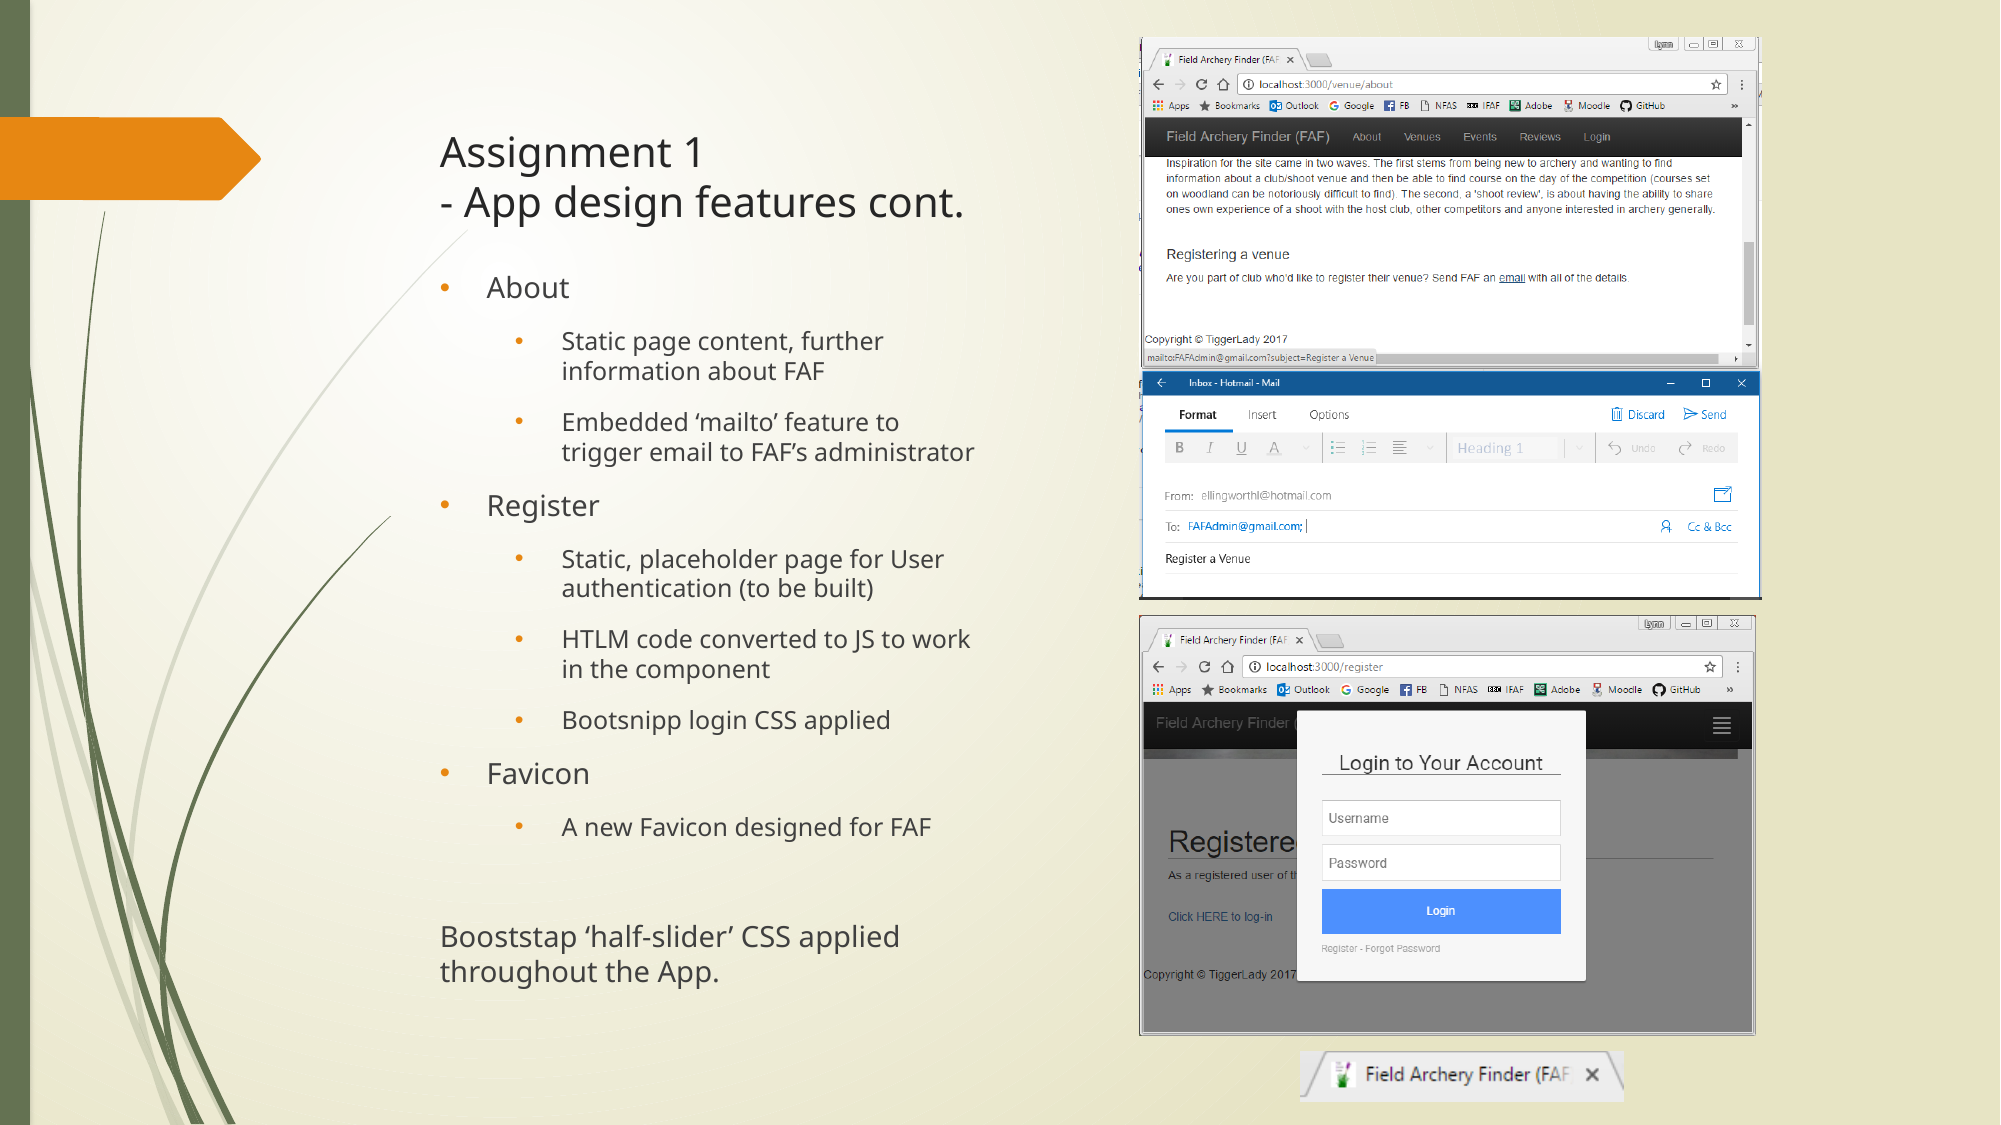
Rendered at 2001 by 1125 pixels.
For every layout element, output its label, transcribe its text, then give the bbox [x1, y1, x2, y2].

picture [1138, 615, 1757, 1036]
list About Static page content, further information about FAF Embedded ‘mailto’ feature to trigger email to FAF’s administrator Register Static, placeholder page for User authentication (to be built) HTLM code converted to JS to work in the component Bootsnipp login CSS applied Favicon A new Favicon designed for FAF Booststap ‘half-slider’ CSS applied throughout the App. [424, 262, 1000, 999]
picture [1300, 1050, 1625, 1102]
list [1138, 37, 1763, 601]
text_box [1037, 545, 1888, 999]
title Assignment 1 - App design features cont. [424, 73, 1021, 234]
